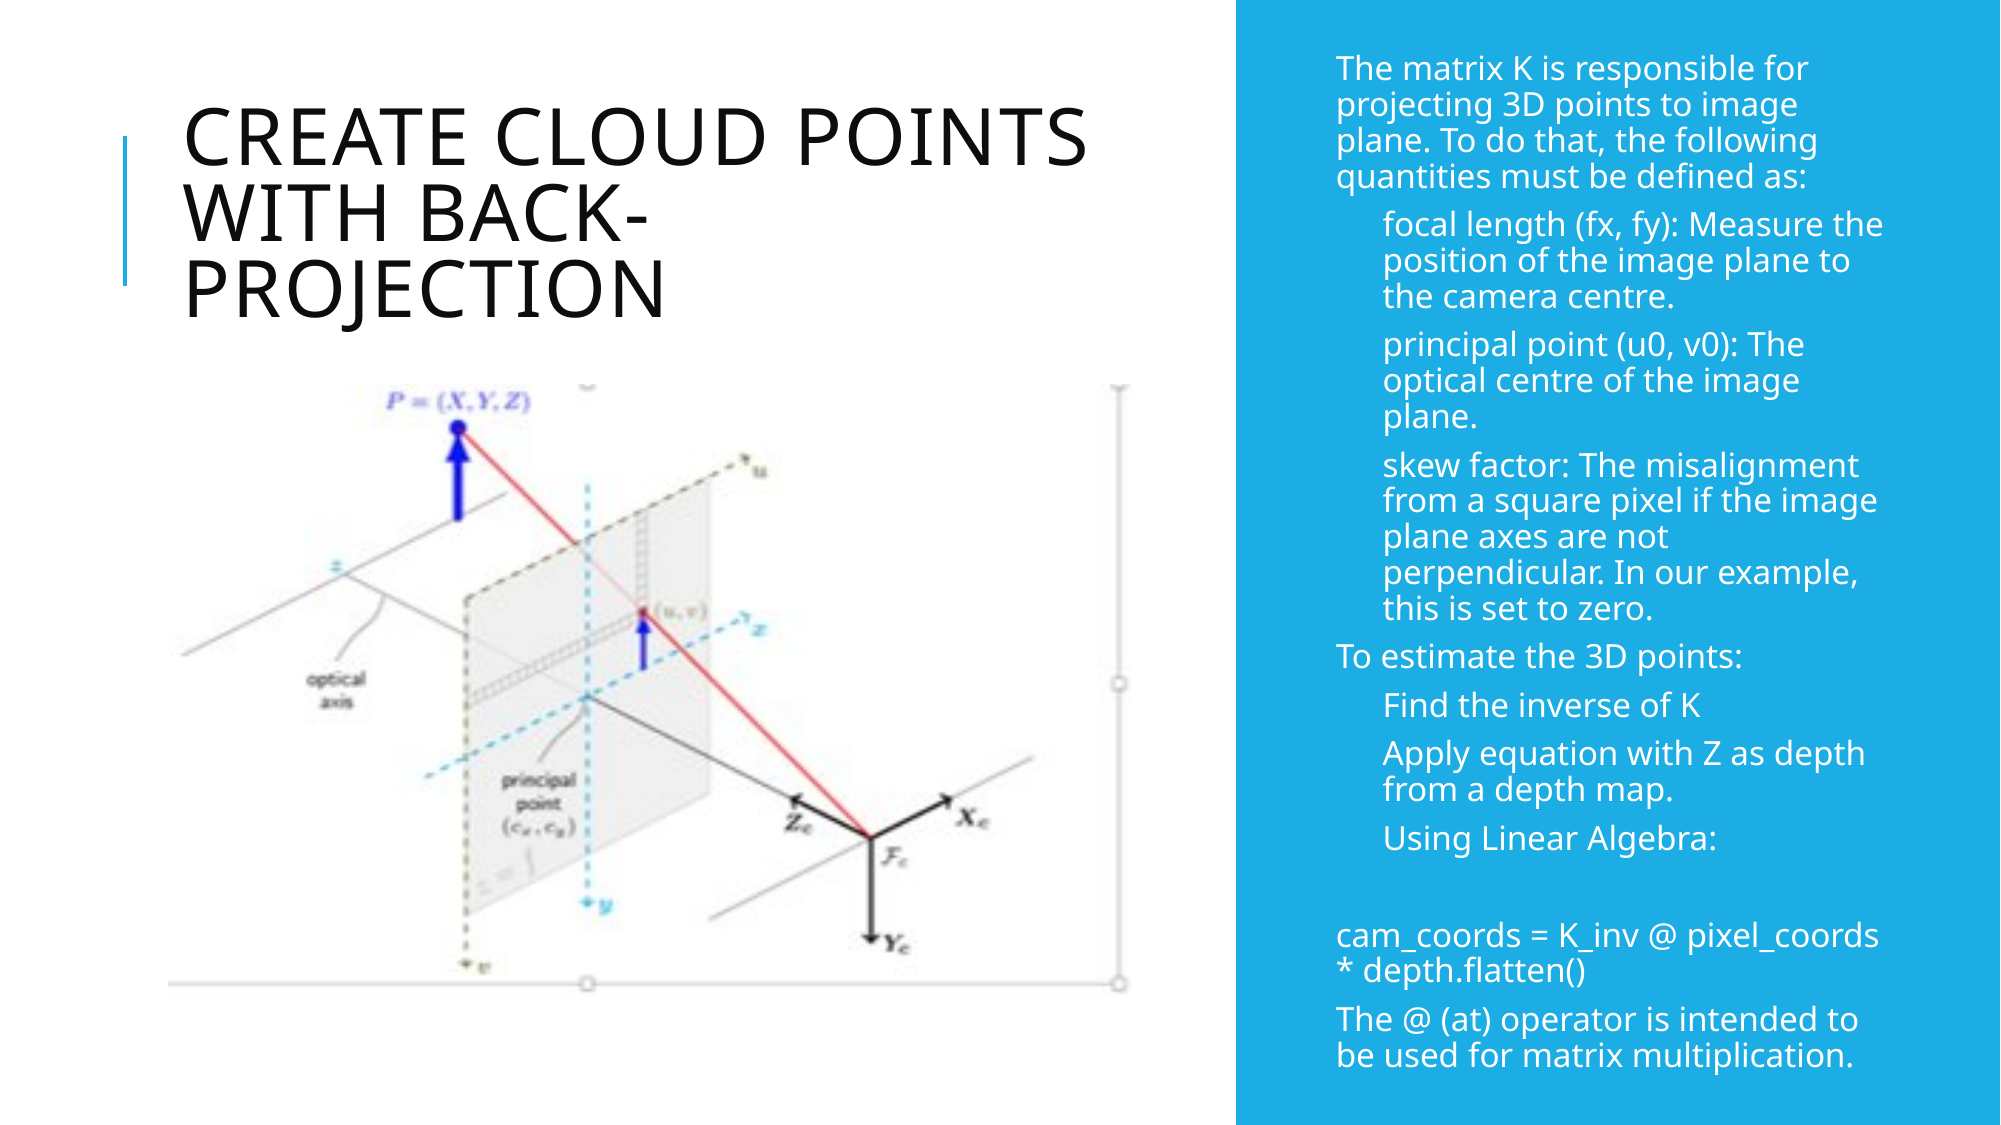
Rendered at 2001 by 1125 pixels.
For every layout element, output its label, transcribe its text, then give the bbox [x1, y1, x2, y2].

picture [167, 383, 1131, 1004]
text_box CREATE CLOUD POINTS WITH BACK-PROJECTION [168, 95, 1131, 342]
text_box [1235, 0, 2000, 1125]
text_box The matrix K is responsible for projecting 3D points to image plane. To do that, the following quantities must be defined as: focal length (fx, fy): Measure the position of the image plane to the camera centre. principal point (u0, v0): The optical centre of the image plane. skew factor: The misalignment from a square pixel if the image plane axes are not perpendicular. In our example, this is set to zero. To estimate the 3D points: Find the inverse of K Apply equation with Z as depth from a depth map. Using Linear Algebra: cam_coords = K_inv @ pixel_coords * depth.flatten() The @ (at) operator is intended to be used for matrix multiplication. [1328, 79, 1907, 1047]
